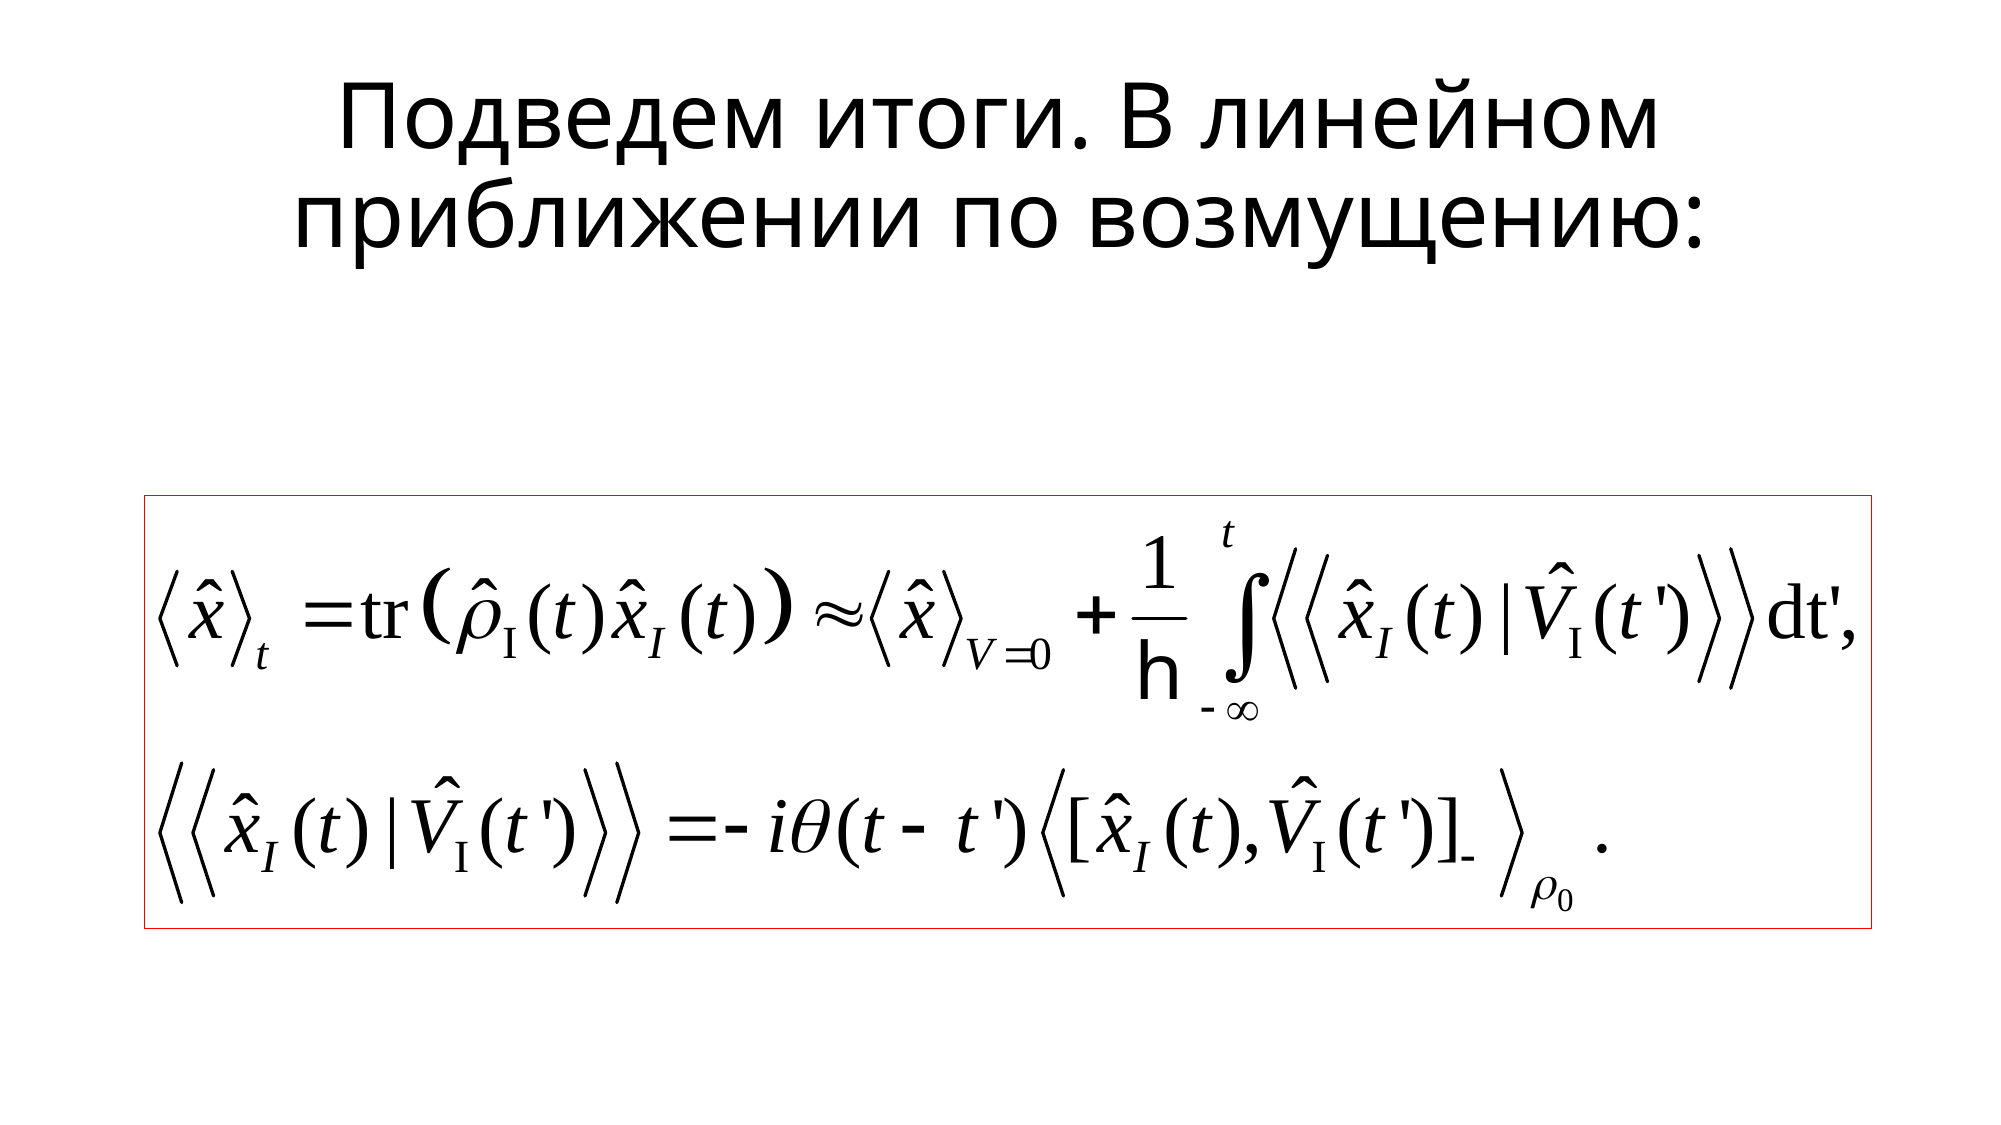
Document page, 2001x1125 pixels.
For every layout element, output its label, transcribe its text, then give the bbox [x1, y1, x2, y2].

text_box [144, 495, 1872, 929]
title Подведем итоги. В линейном приближении по возмущению: [137, 59, 1863, 278]
